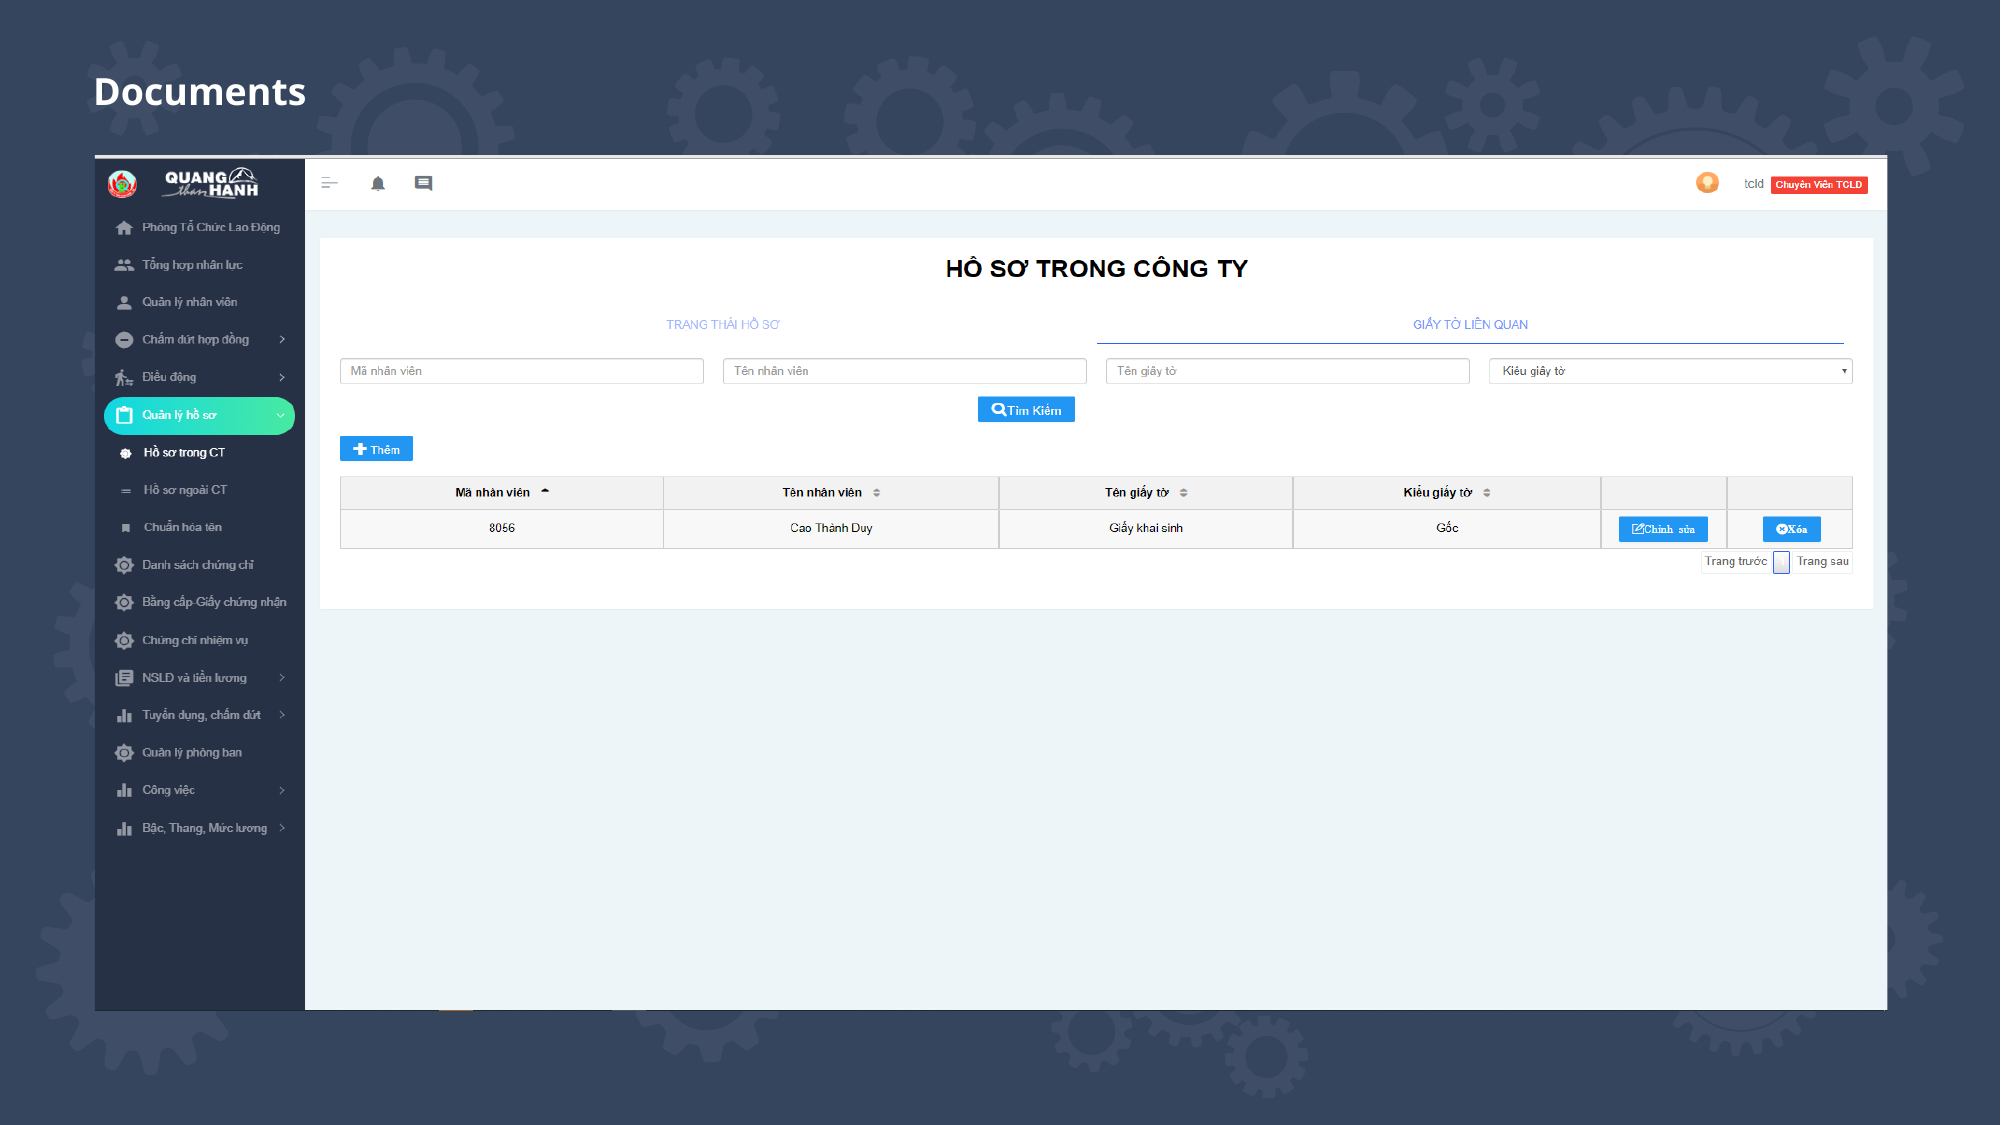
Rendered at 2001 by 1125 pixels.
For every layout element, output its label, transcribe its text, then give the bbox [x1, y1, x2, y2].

text_box Documents [78, 60, 322, 121]
picture [94, 155, 1888, 1011]
